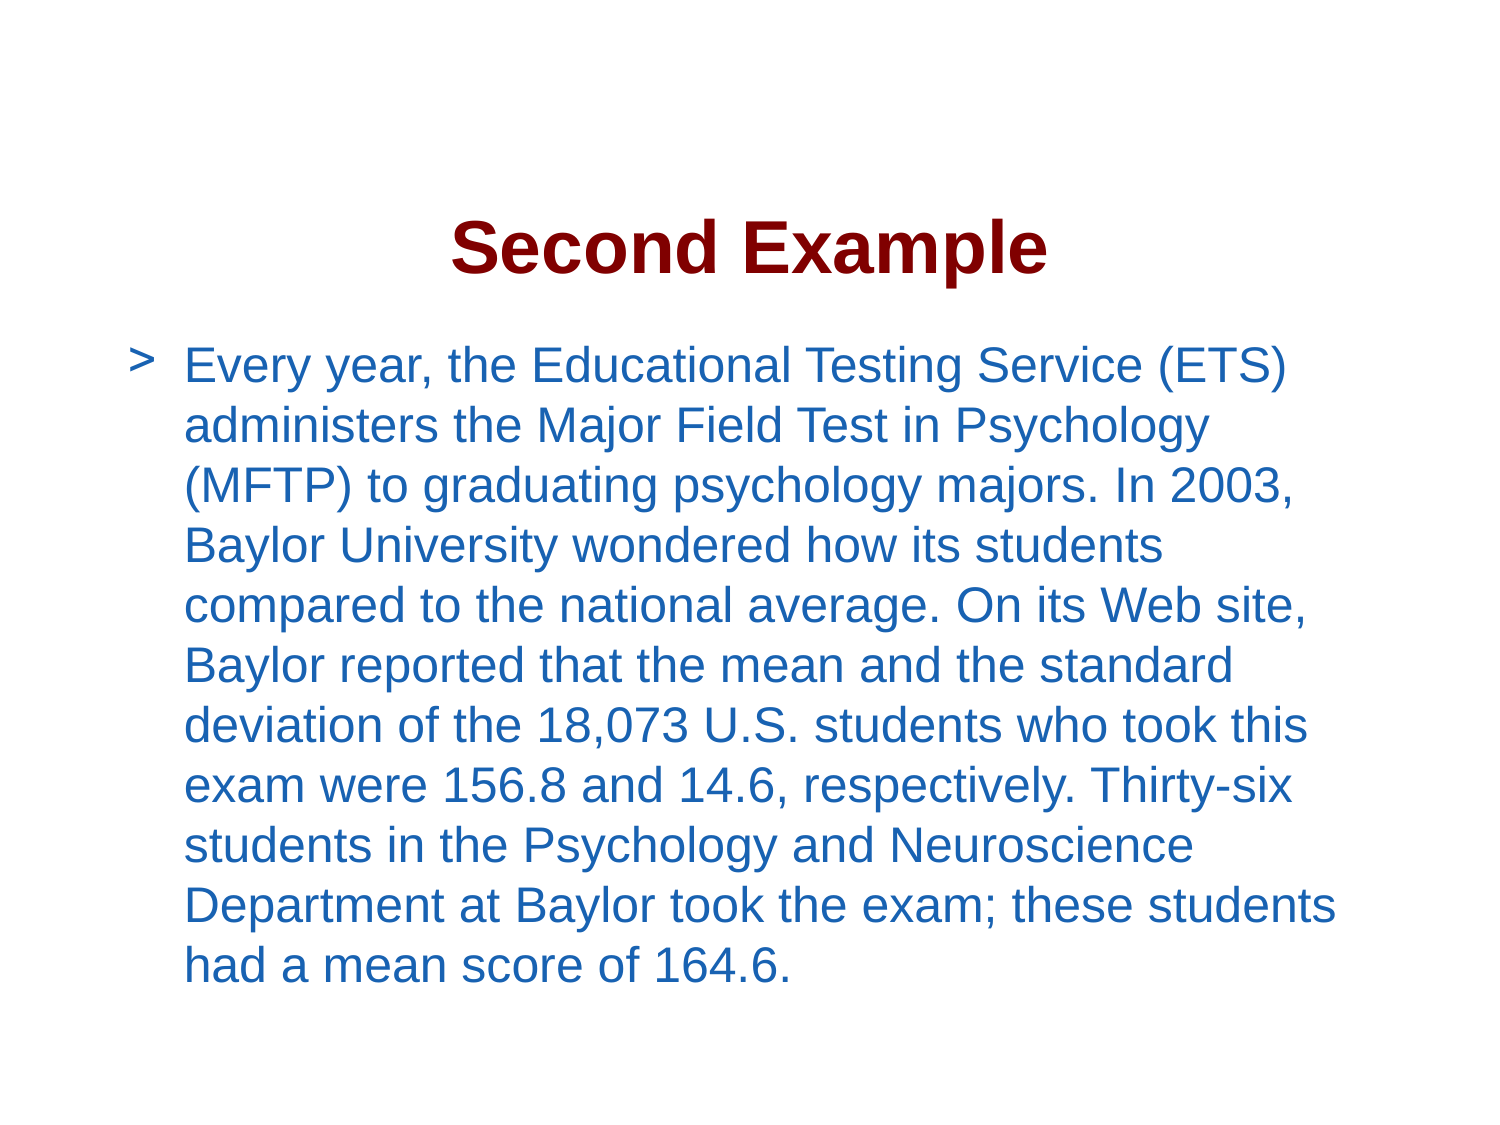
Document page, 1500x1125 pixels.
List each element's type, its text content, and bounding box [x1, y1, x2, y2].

title Second Example [112, 199, 1388, 288]
list Every year, the Educational Testing Service (ETS) administers the Major Field Test in Psychology (MFTP) to graduating psychology majors. In 2003, Baylor University wondered how its students compared to the national average. On its Web site, Baylor reported that the mean and the standard deviation of the 18,073 U.S. students who took this exam were 156.8 and 14.6, respectively. Thirty-six students in the Psychology and Neuroscience Department at Baylor took the exam; these students had a mean score of 164.6. [112, 324, 1388, 1001]
